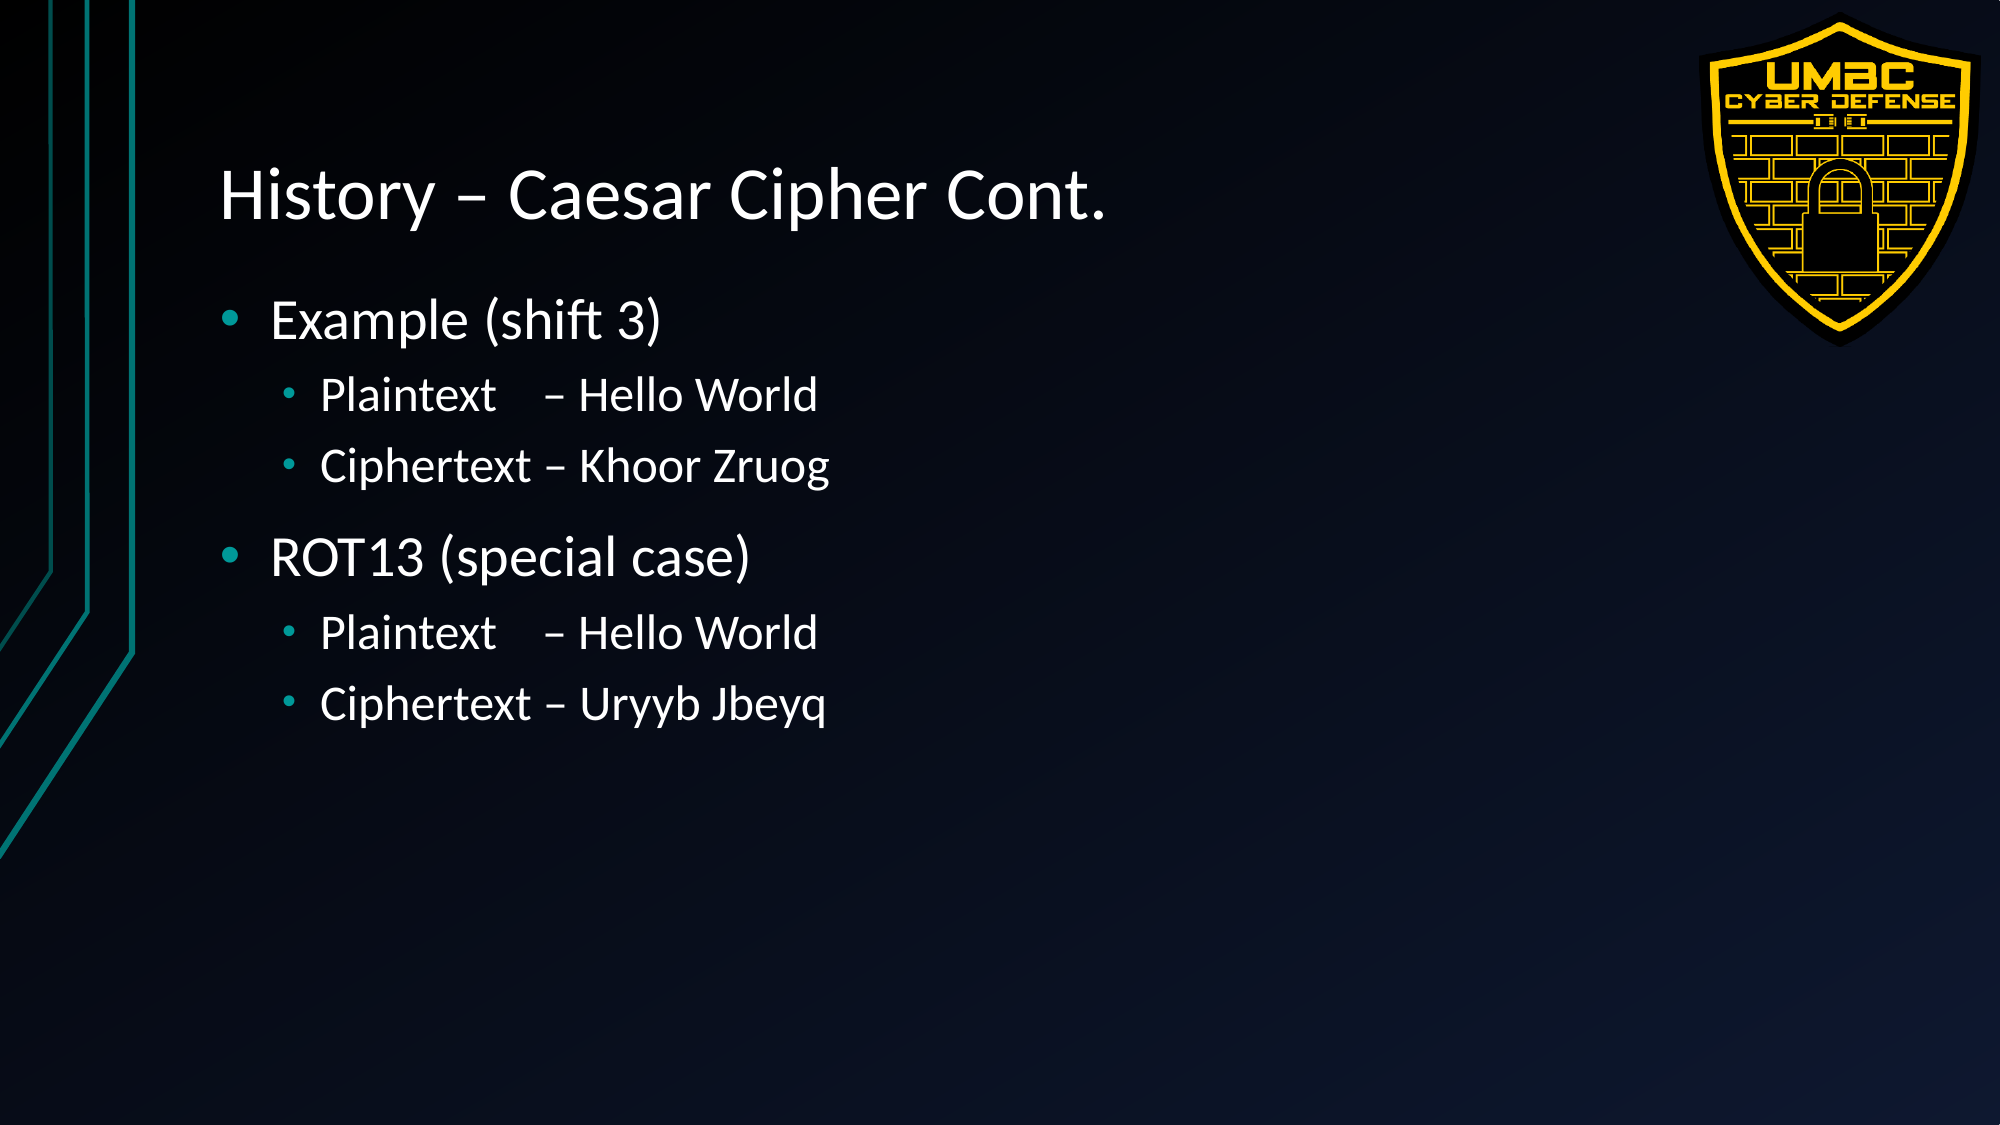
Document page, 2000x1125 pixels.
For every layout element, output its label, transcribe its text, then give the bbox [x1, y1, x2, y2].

title History – Caesar Cipher Cont. [199, 45, 1696, 246]
picture [1699, 12, 1981, 347]
list Example (shift 3) Plaintext – Hello World Ciphertext – Khoor Zruog ROT13 (special case) Plaintext – Hello World Ciphertext – Uryyb Jbeyq [199, 279, 1900, 1012]
